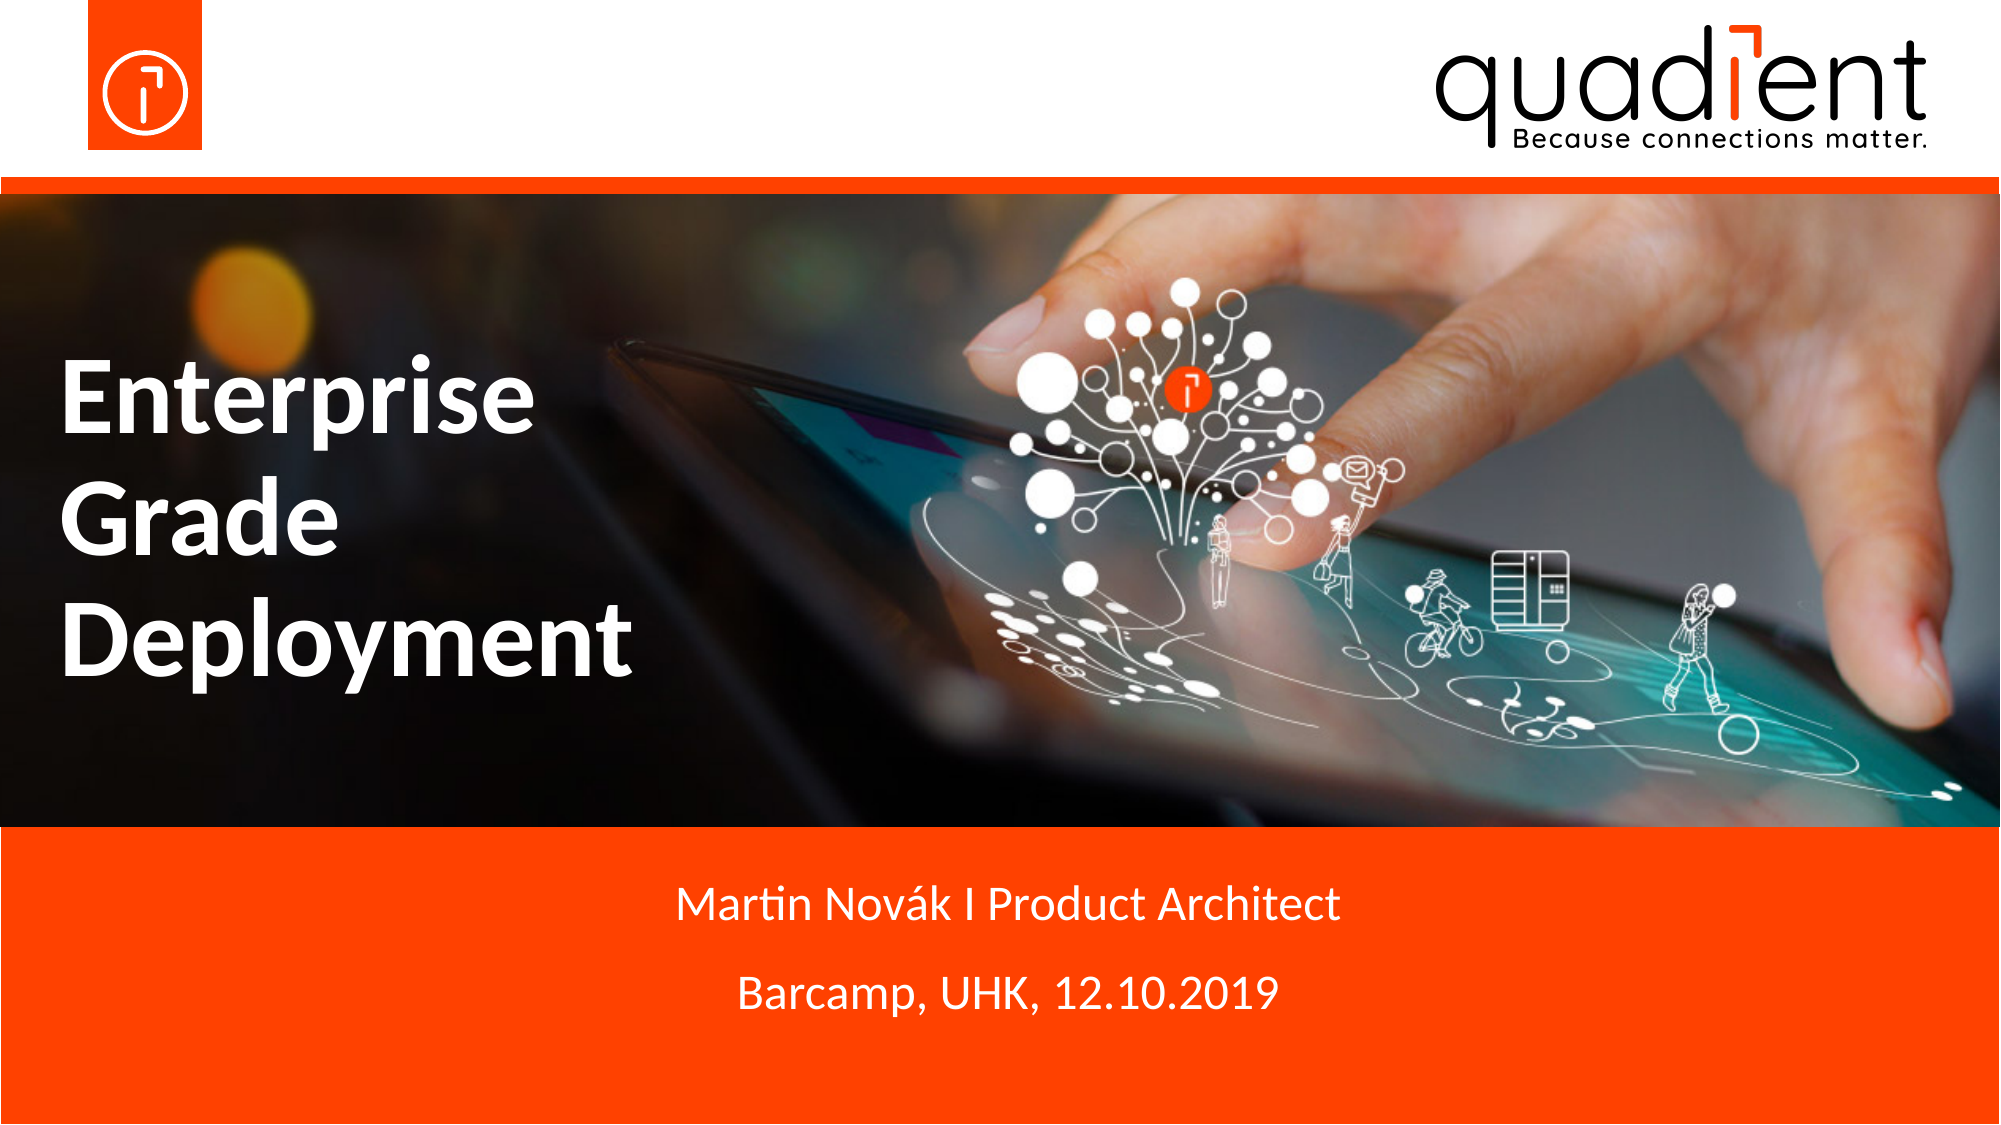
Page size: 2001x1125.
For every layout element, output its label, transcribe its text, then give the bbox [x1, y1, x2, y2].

picture [1436, 25, 1926, 148]
picture [0, 189, 2000, 827]
text_box Martin Novák I Product Architect [88, 856, 1928, 939]
subtitle Barcamp, UHK, 12.10.2019 [88, 944, 1928, 1024]
